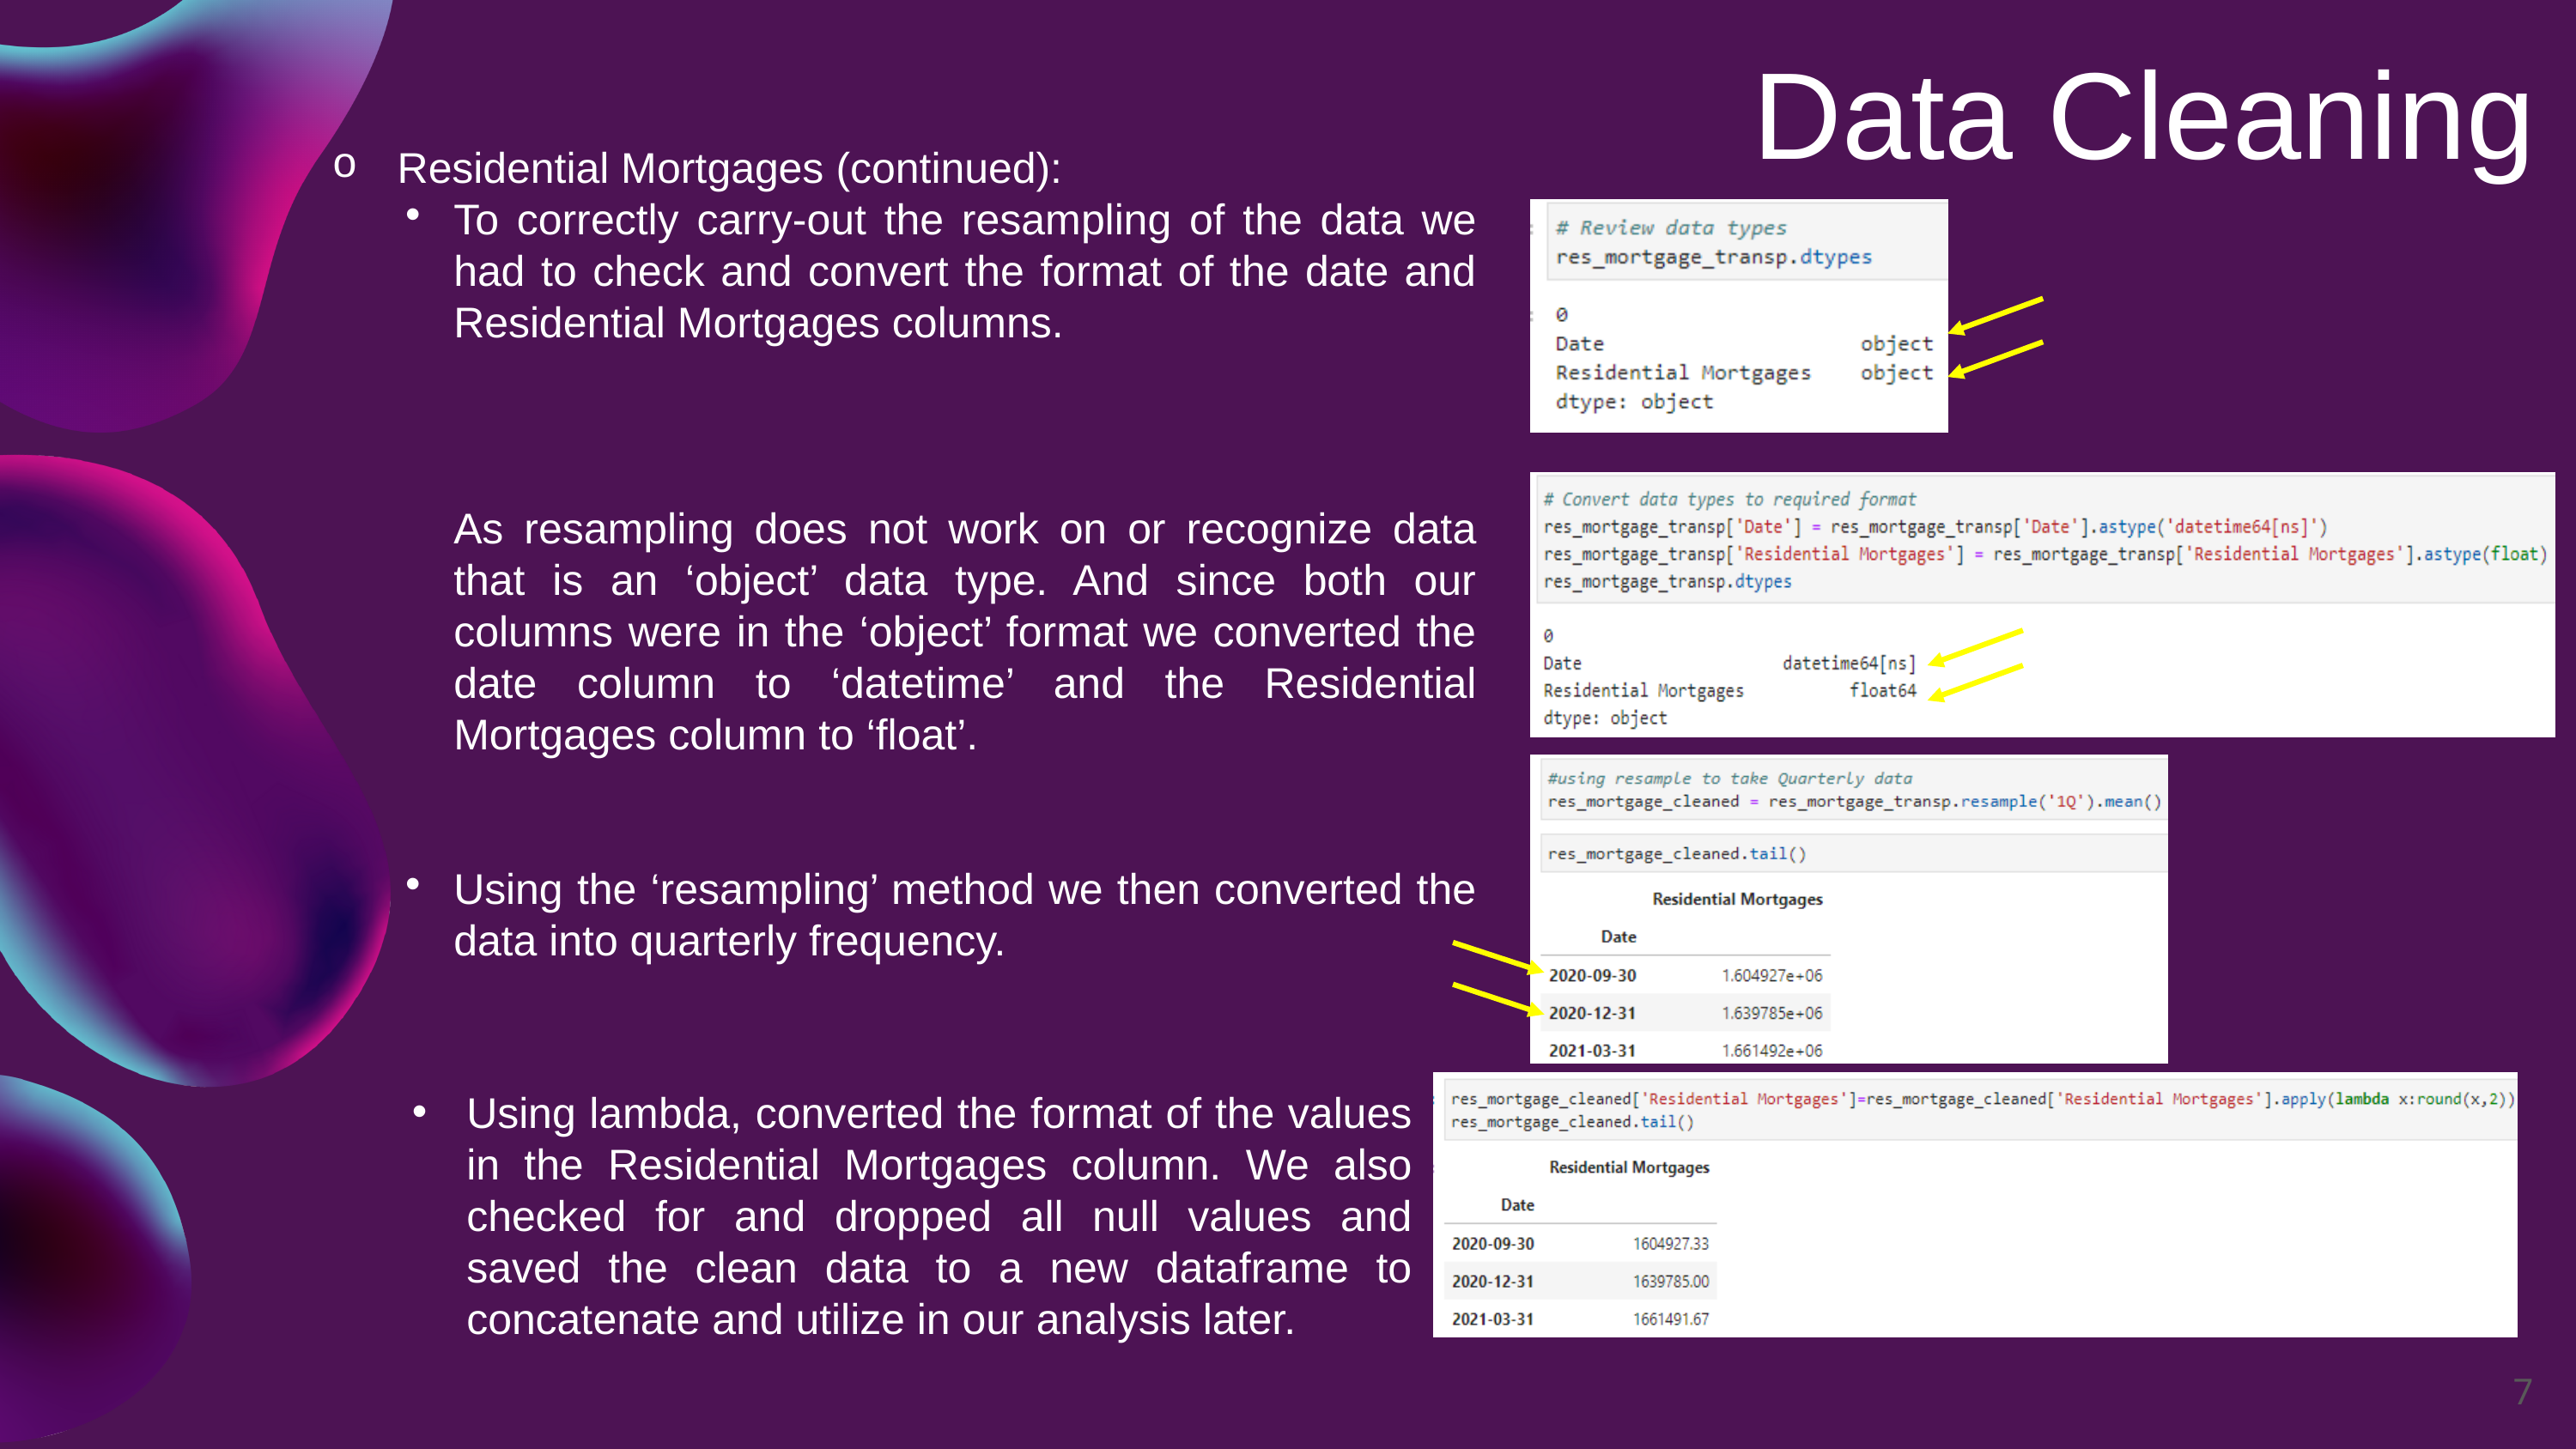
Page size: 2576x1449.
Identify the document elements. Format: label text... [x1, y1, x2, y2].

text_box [1947, 298, 2044, 334]
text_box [1927, 664, 2024, 701]
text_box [1452, 942, 1545, 973]
text_box Residential Mortgages (continued): To correctly carry-out the resampling of the data we had to check and convert the format of the date and Residential Mortgages columns. As resampling does not work on or recognize data that is an ‘object’ data type. And since both our columns were in the ‘object’ format we converted the date column to ‘datetime’ and the Residential Mortgages column to ‘float’. Using the ‘resampling’ method we then converted the data into quarterly frequency. [325, 140, 1477, 965]
picture [1432, 1072, 2518, 1337]
picture [1530, 754, 2168, 1064]
text_box Data Cleaning [1717, 9, 2536, 185]
picture [1530, 199, 1948, 433]
slide_number ‹#› [2404, 1337, 2560, 1449]
picture [1530, 472, 2555, 737]
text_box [1452, 984, 1545, 1015]
picture [0, 0, 396, 433]
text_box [1947, 341, 2044, 378]
text_box Using lambda, converted the format of the values in the Residential Mortgages column. We also checked for and dropped all null values and saved the clean data to a new dataframe to concatenate and utilize in our analysis later. [325, 1072, 1425, 1356]
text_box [1927, 629, 2024, 664]
picture [0, 452, 427, 1448]
